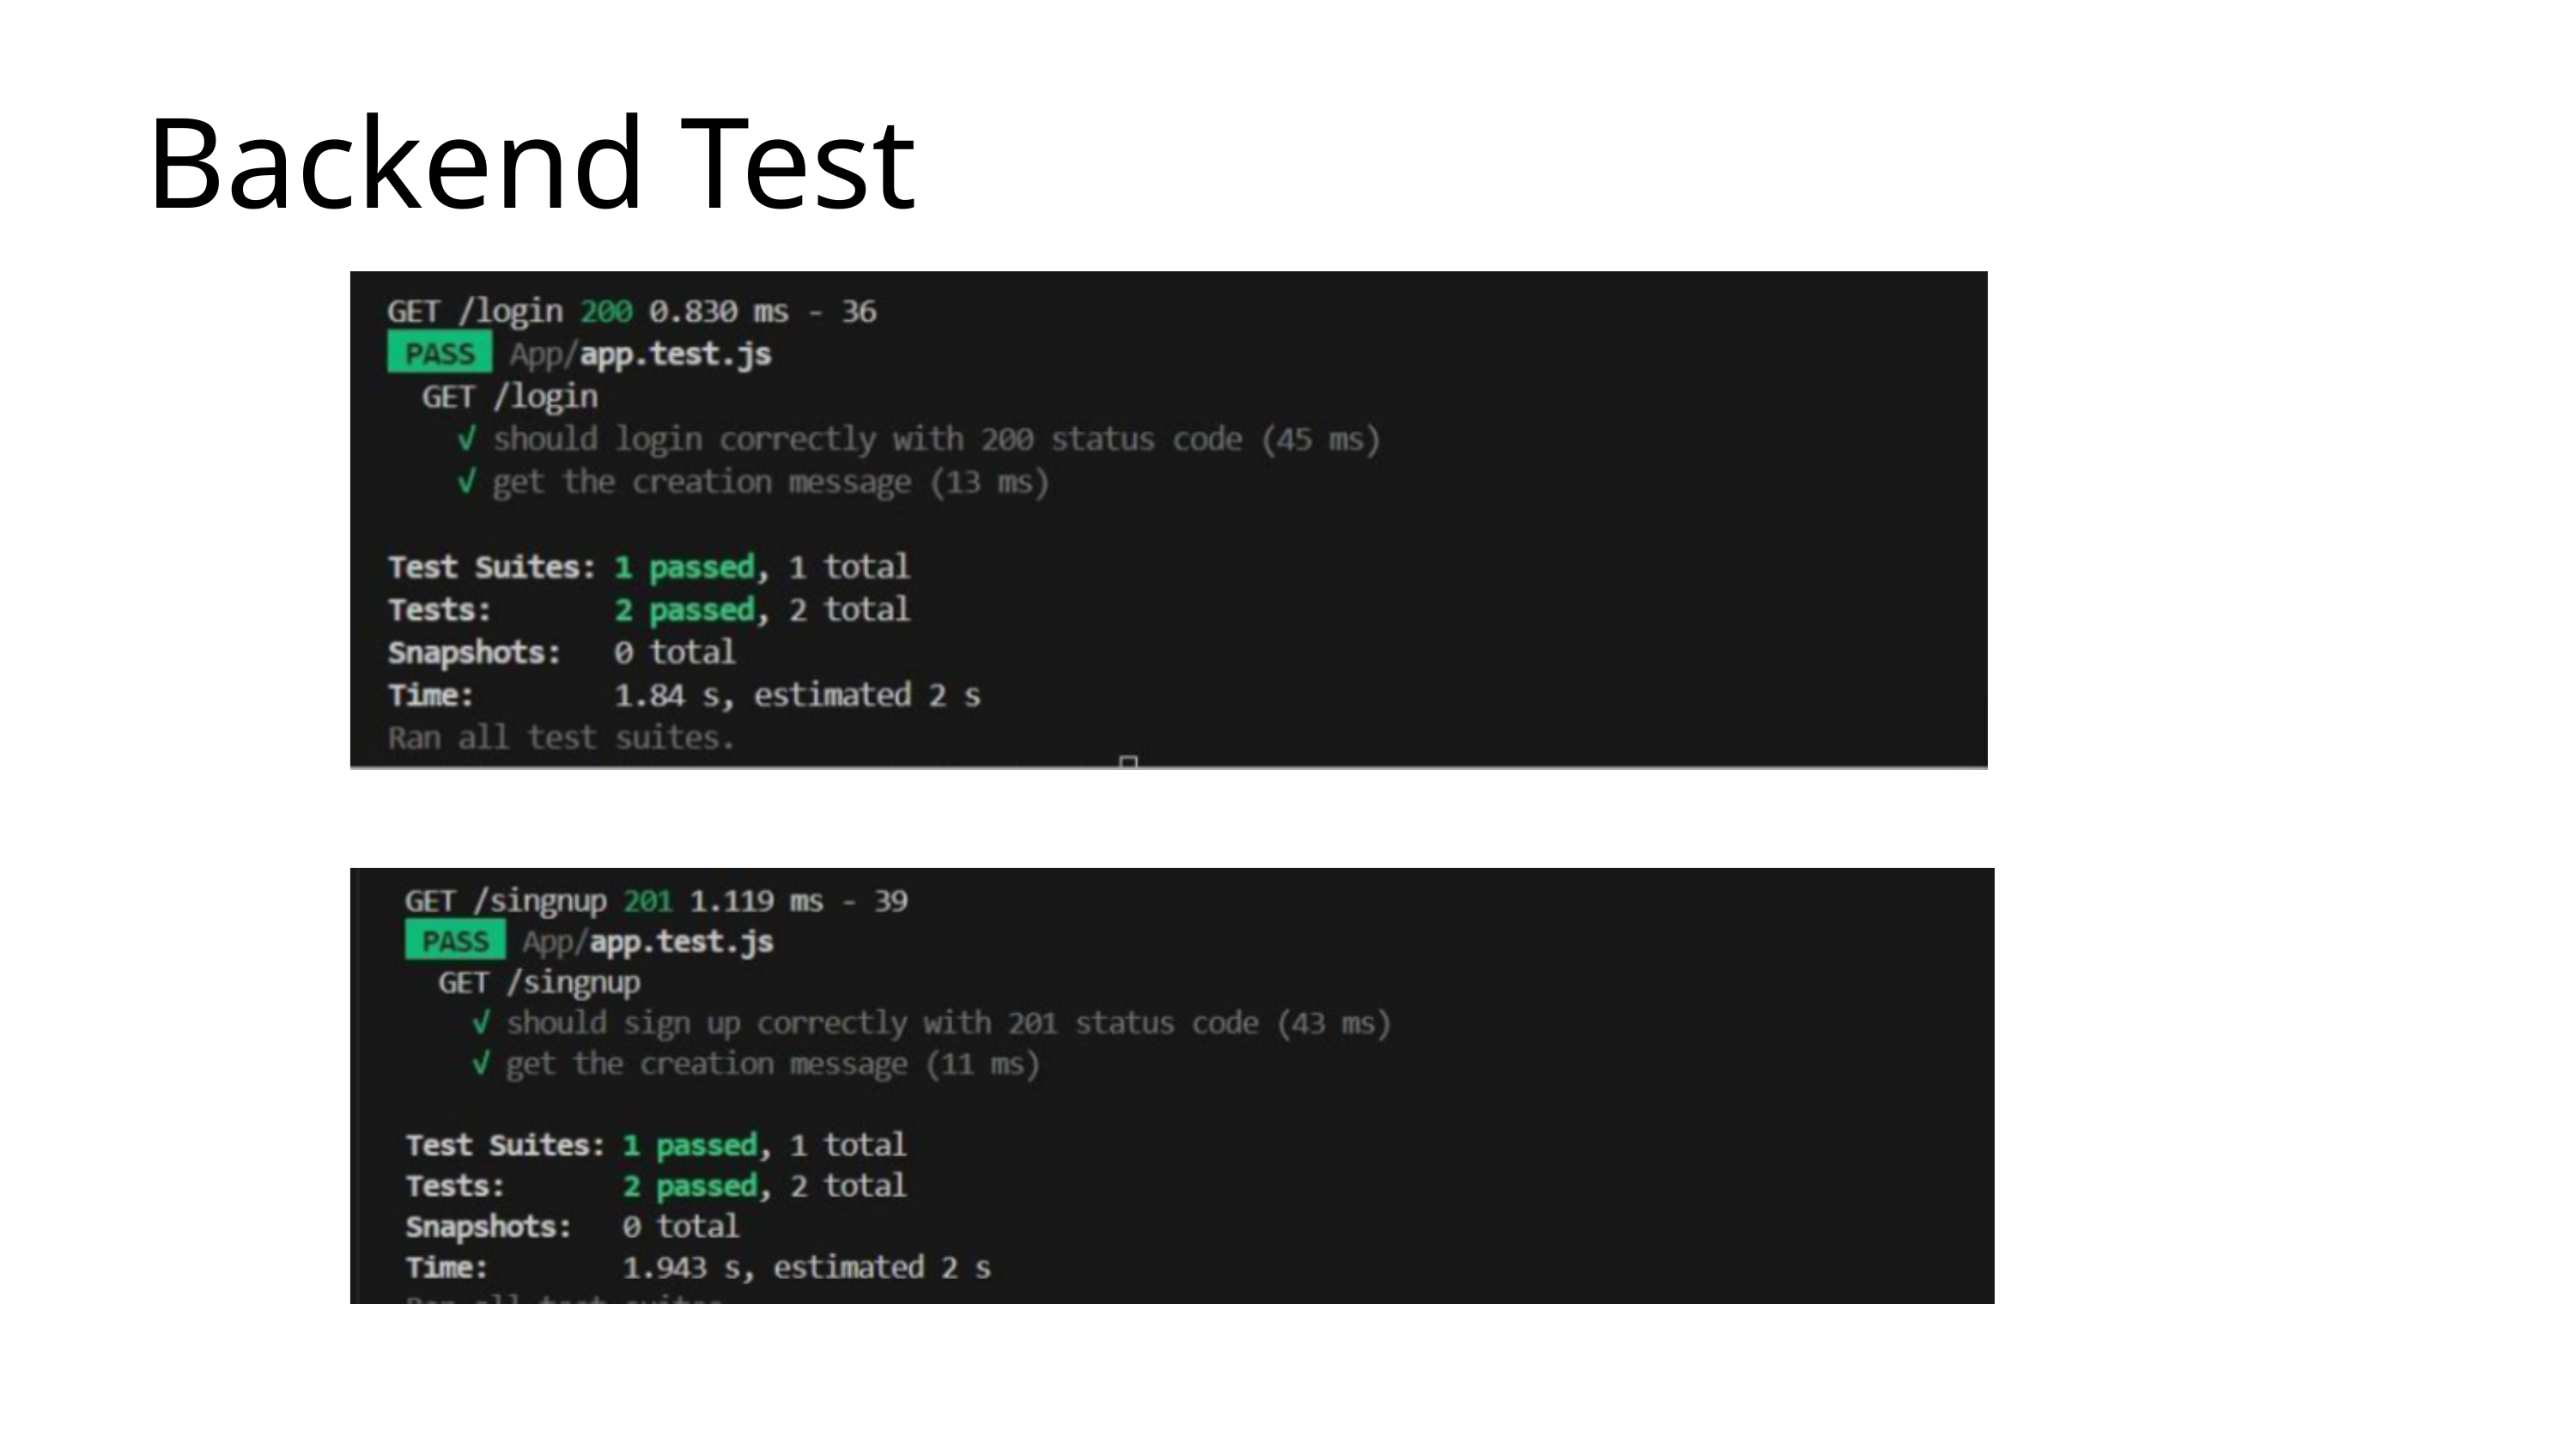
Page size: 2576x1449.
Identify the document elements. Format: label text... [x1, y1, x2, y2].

text_box [349, 868, 1995, 1304]
text_box Backend Test [144, 82, 1637, 233]
text_box [349, 271, 1988, 770]
